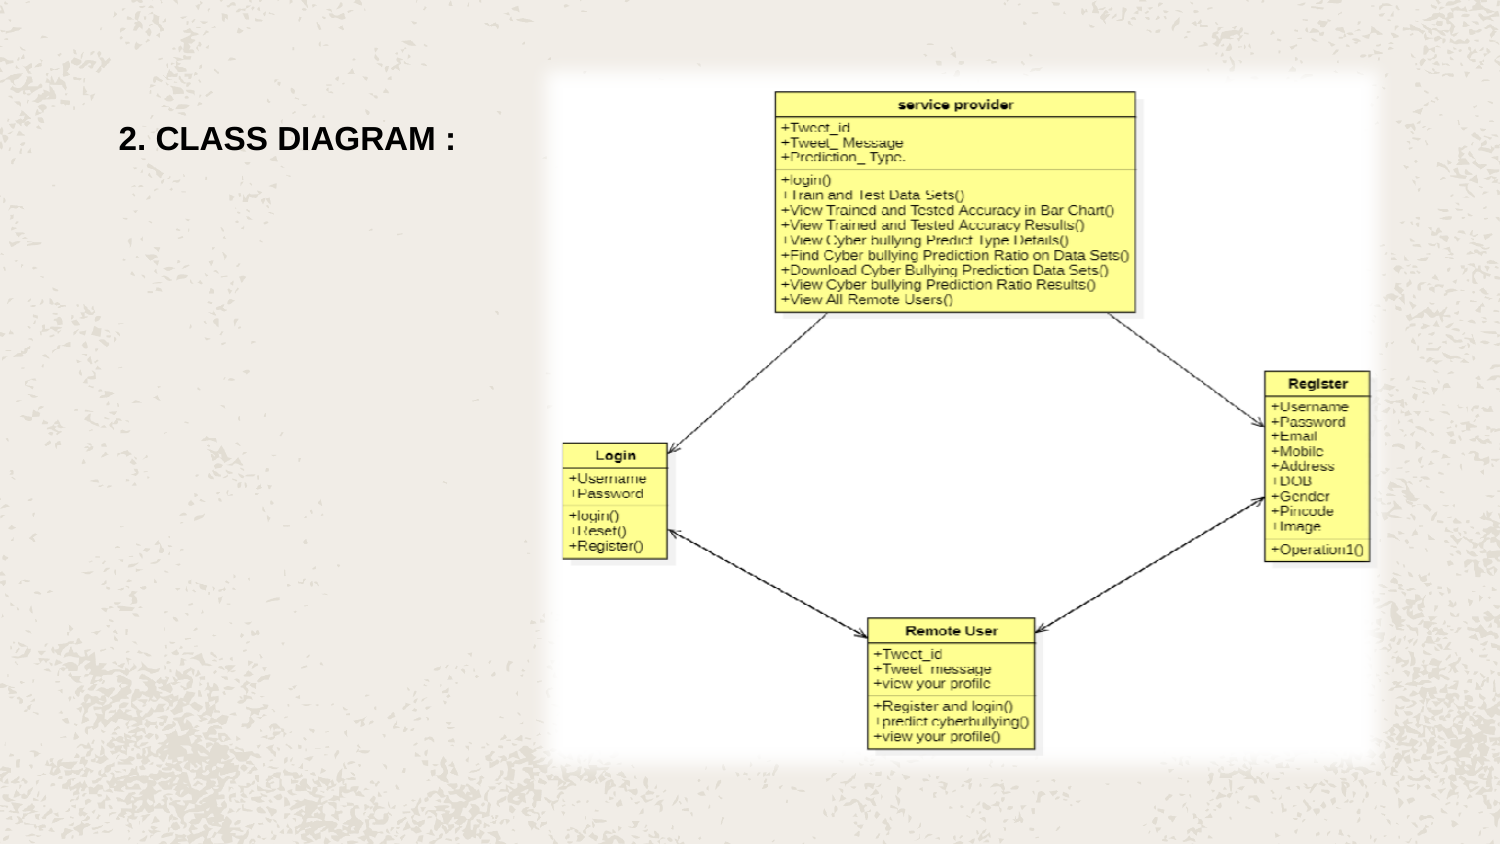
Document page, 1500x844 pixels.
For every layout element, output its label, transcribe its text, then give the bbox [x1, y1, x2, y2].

picture [528, 53, 1397, 784]
text_box 2. CLASS DIAGRAM : [103, 109, 523, 164]
